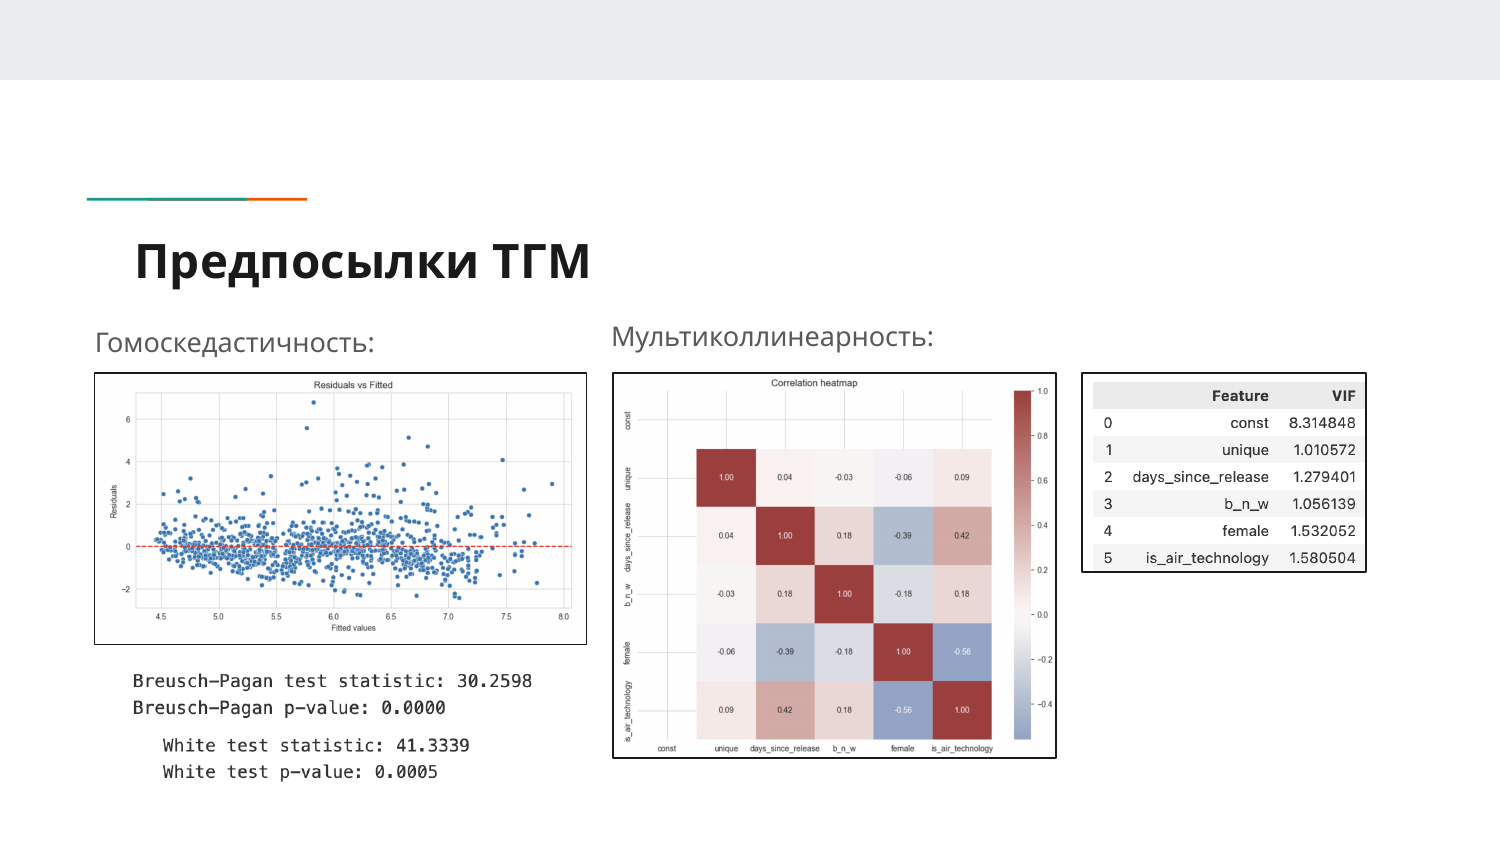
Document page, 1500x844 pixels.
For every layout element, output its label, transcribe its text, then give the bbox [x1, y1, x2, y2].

title Предпосылки ТГМ [119, 216, 1381, 305]
picture [119, 660, 557, 796]
picture [1082, 373, 1366, 572]
text_box Мультиколлинеарность: [596, 304, 1023, 344]
picture [95, 373, 587, 644]
picture [613, 373, 1056, 758]
text_box Гомоскедастичность: [79, 310, 507, 350]
